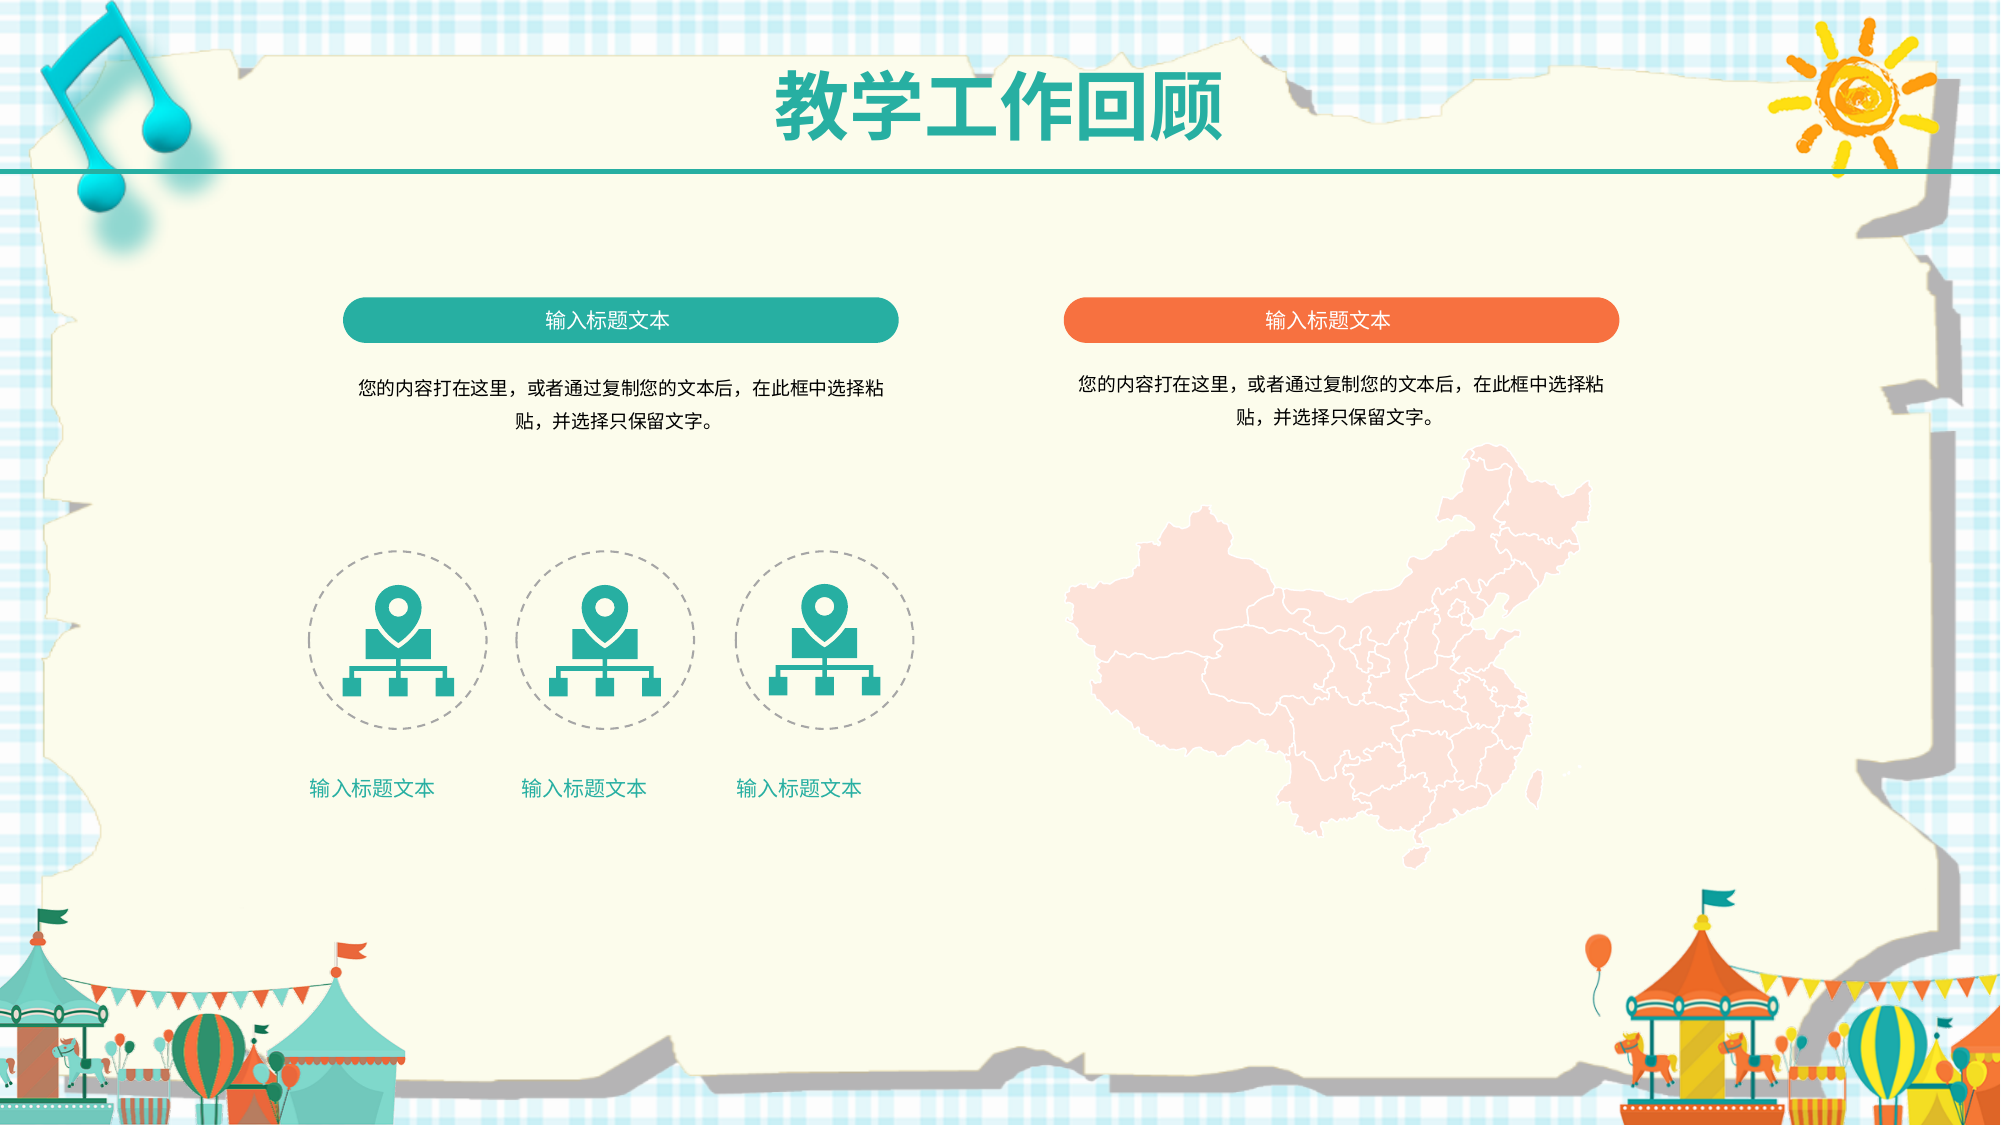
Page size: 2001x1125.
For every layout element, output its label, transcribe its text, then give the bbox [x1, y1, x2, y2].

text_box 输入标题文本 [506, 764, 714, 811]
text_box [801, 583, 848, 642]
text_box 输入标题文本 [722, 764, 930, 811]
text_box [1063, 442, 1593, 871]
text_box [515, 550, 696, 730]
picture [0, 0, 2001, 1125]
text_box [1063, 296, 1620, 479]
text_box 输入标题文本 [295, 764, 503, 811]
text_box [734, 550, 915, 730]
text_box [768, 628, 881, 696]
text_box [342, 296, 899, 486]
text_box [307, 550, 488, 730]
